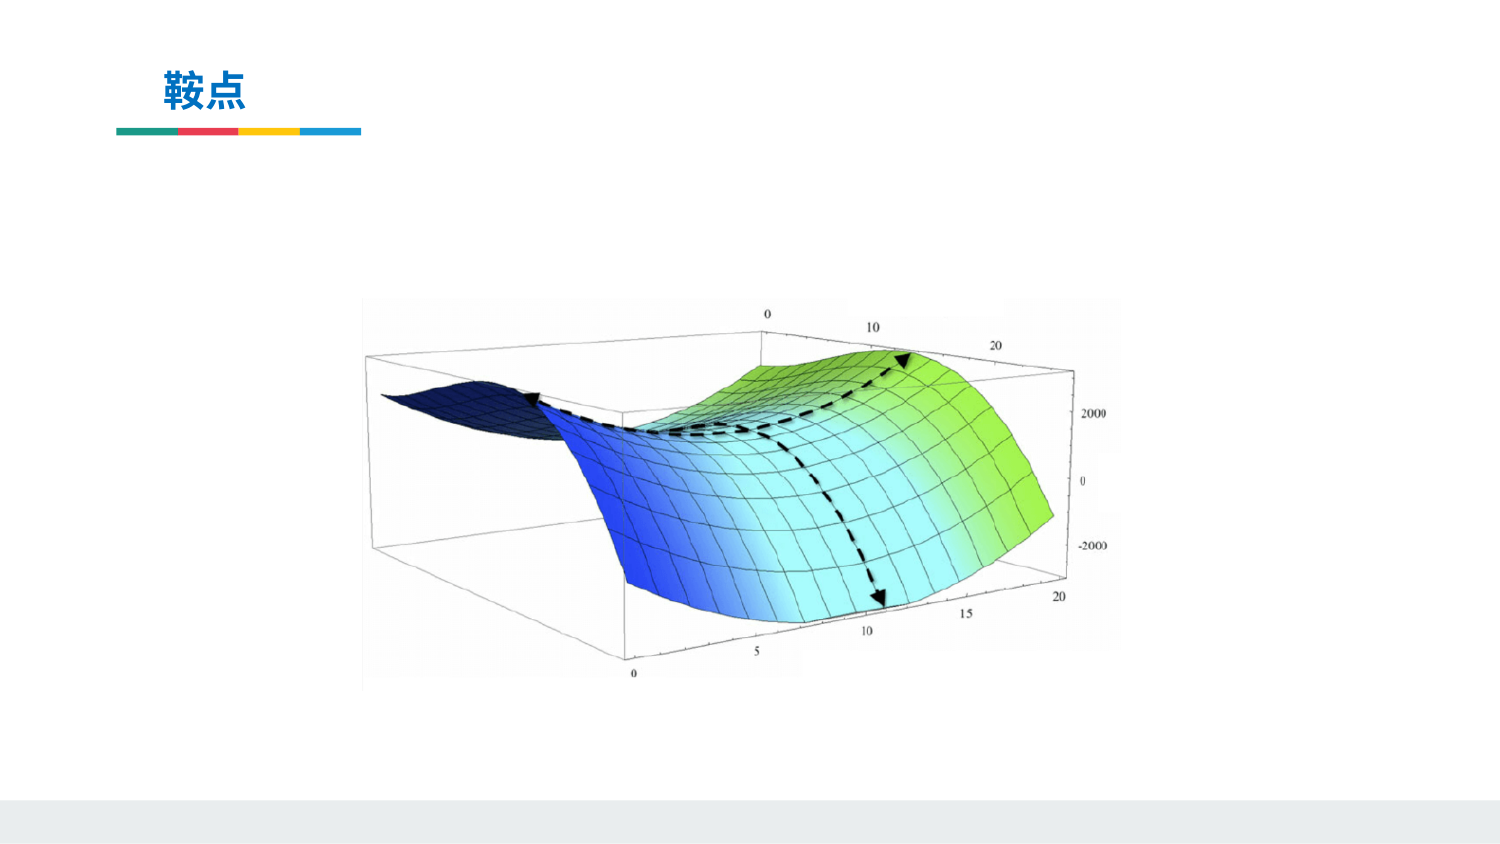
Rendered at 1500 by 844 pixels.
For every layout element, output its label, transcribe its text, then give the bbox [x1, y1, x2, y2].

title 鞍点 [149, 49, 293, 121]
picture [362, 298, 1121, 692]
